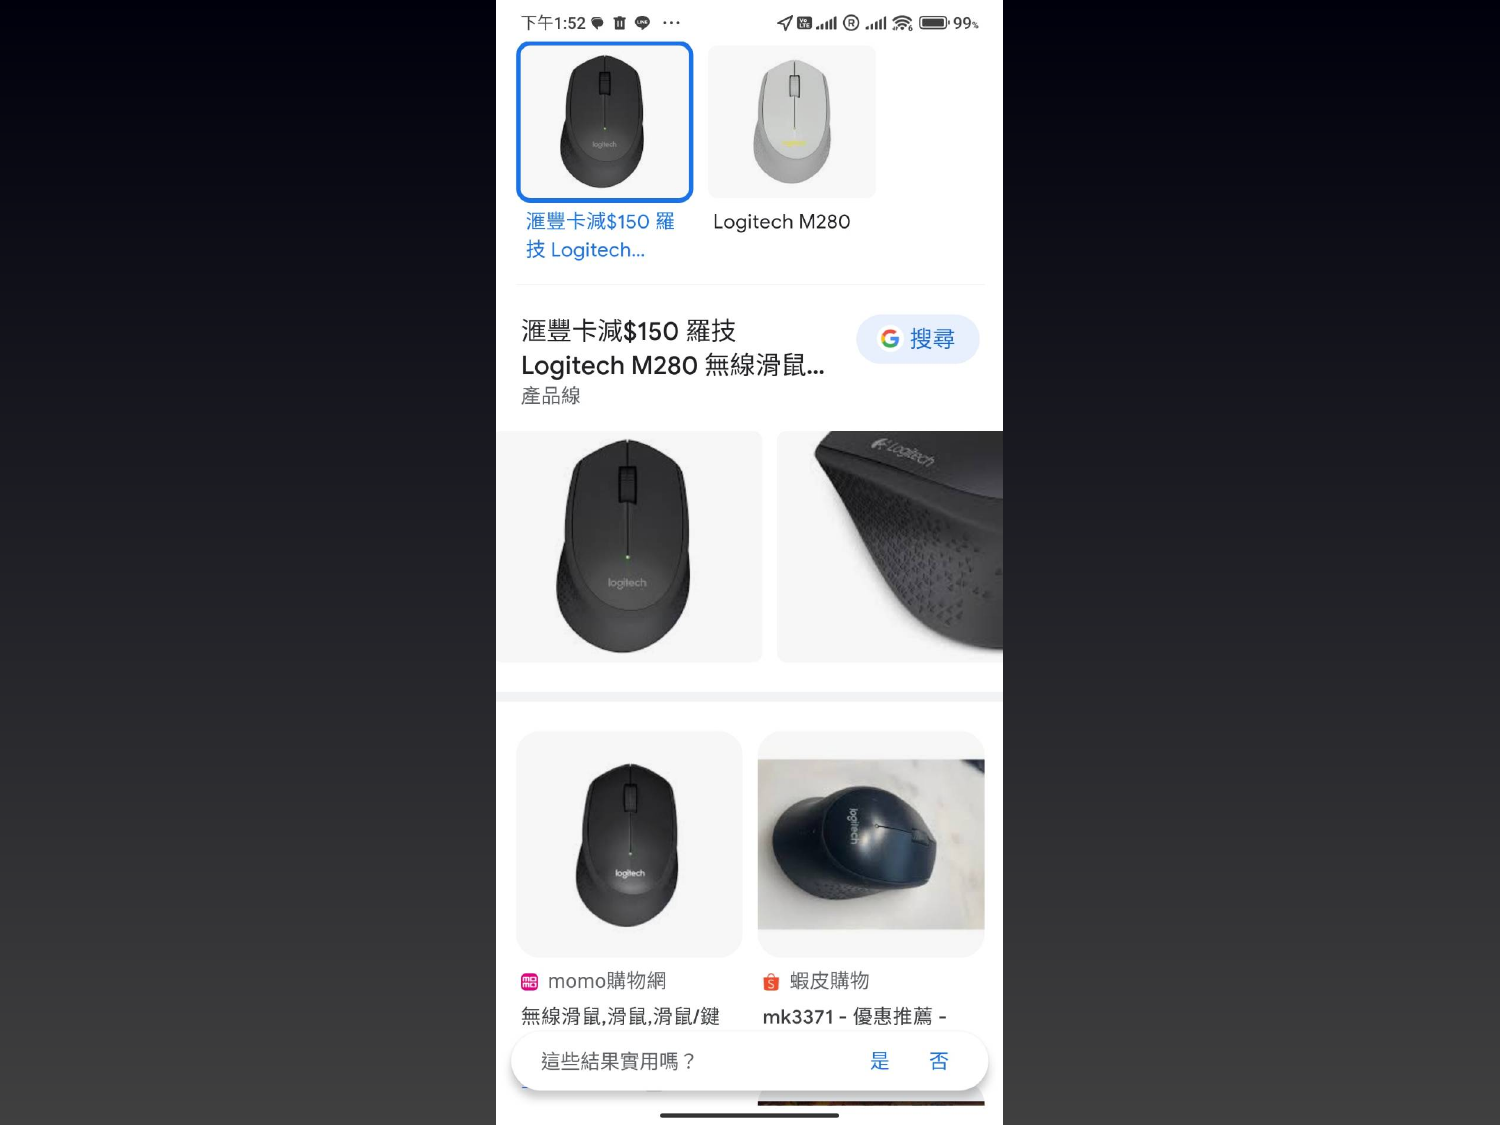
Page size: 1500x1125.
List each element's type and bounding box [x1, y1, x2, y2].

picture [496, 0, 1004, 1125]
